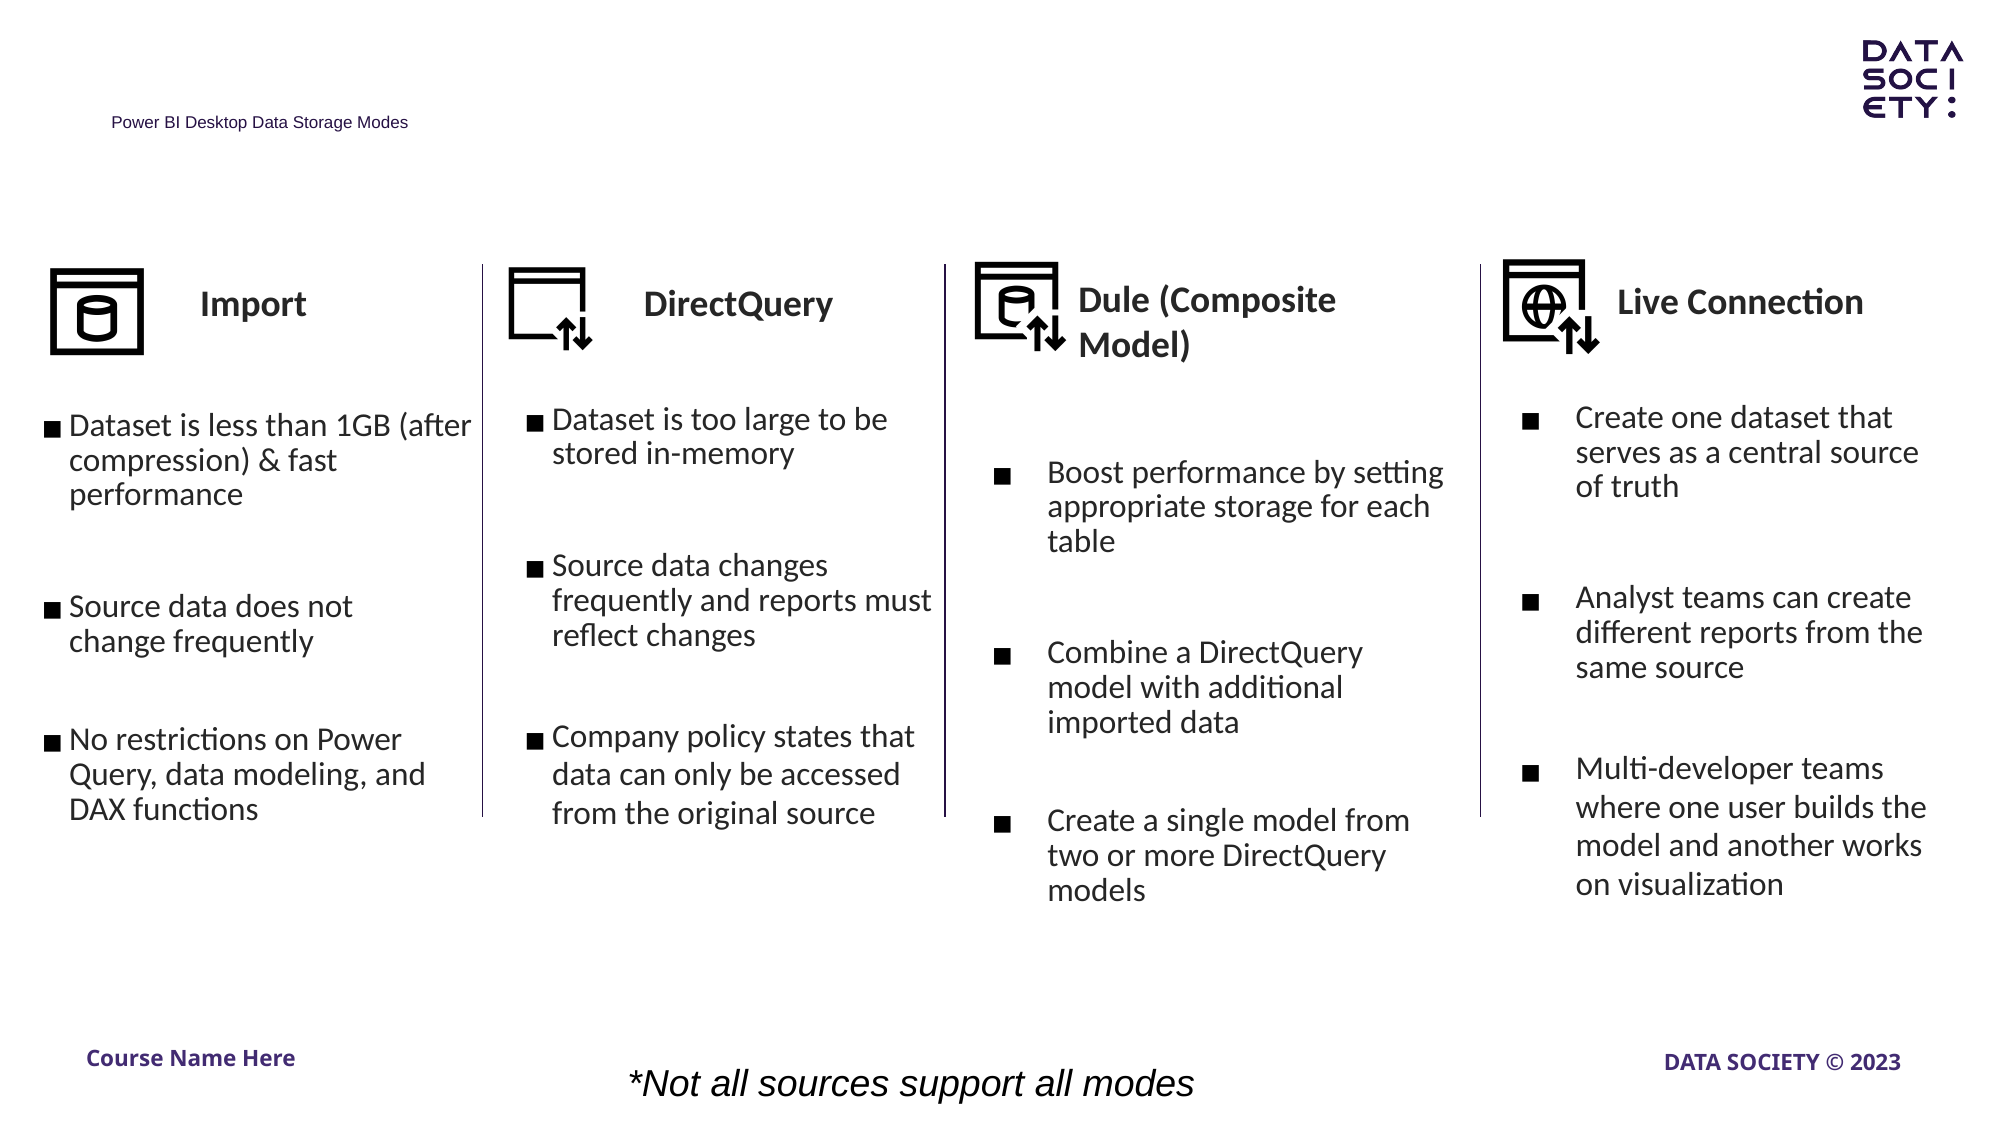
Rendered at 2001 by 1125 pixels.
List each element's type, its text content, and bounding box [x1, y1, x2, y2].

title Power BI Desktop Data Storage Modes [96, 96, 1903, 147]
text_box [38, 250, 1961, 871]
picture [1863, 40, 1964, 118]
text_box *Not all sources support all modes [346, 1028, 1450, 1112]
